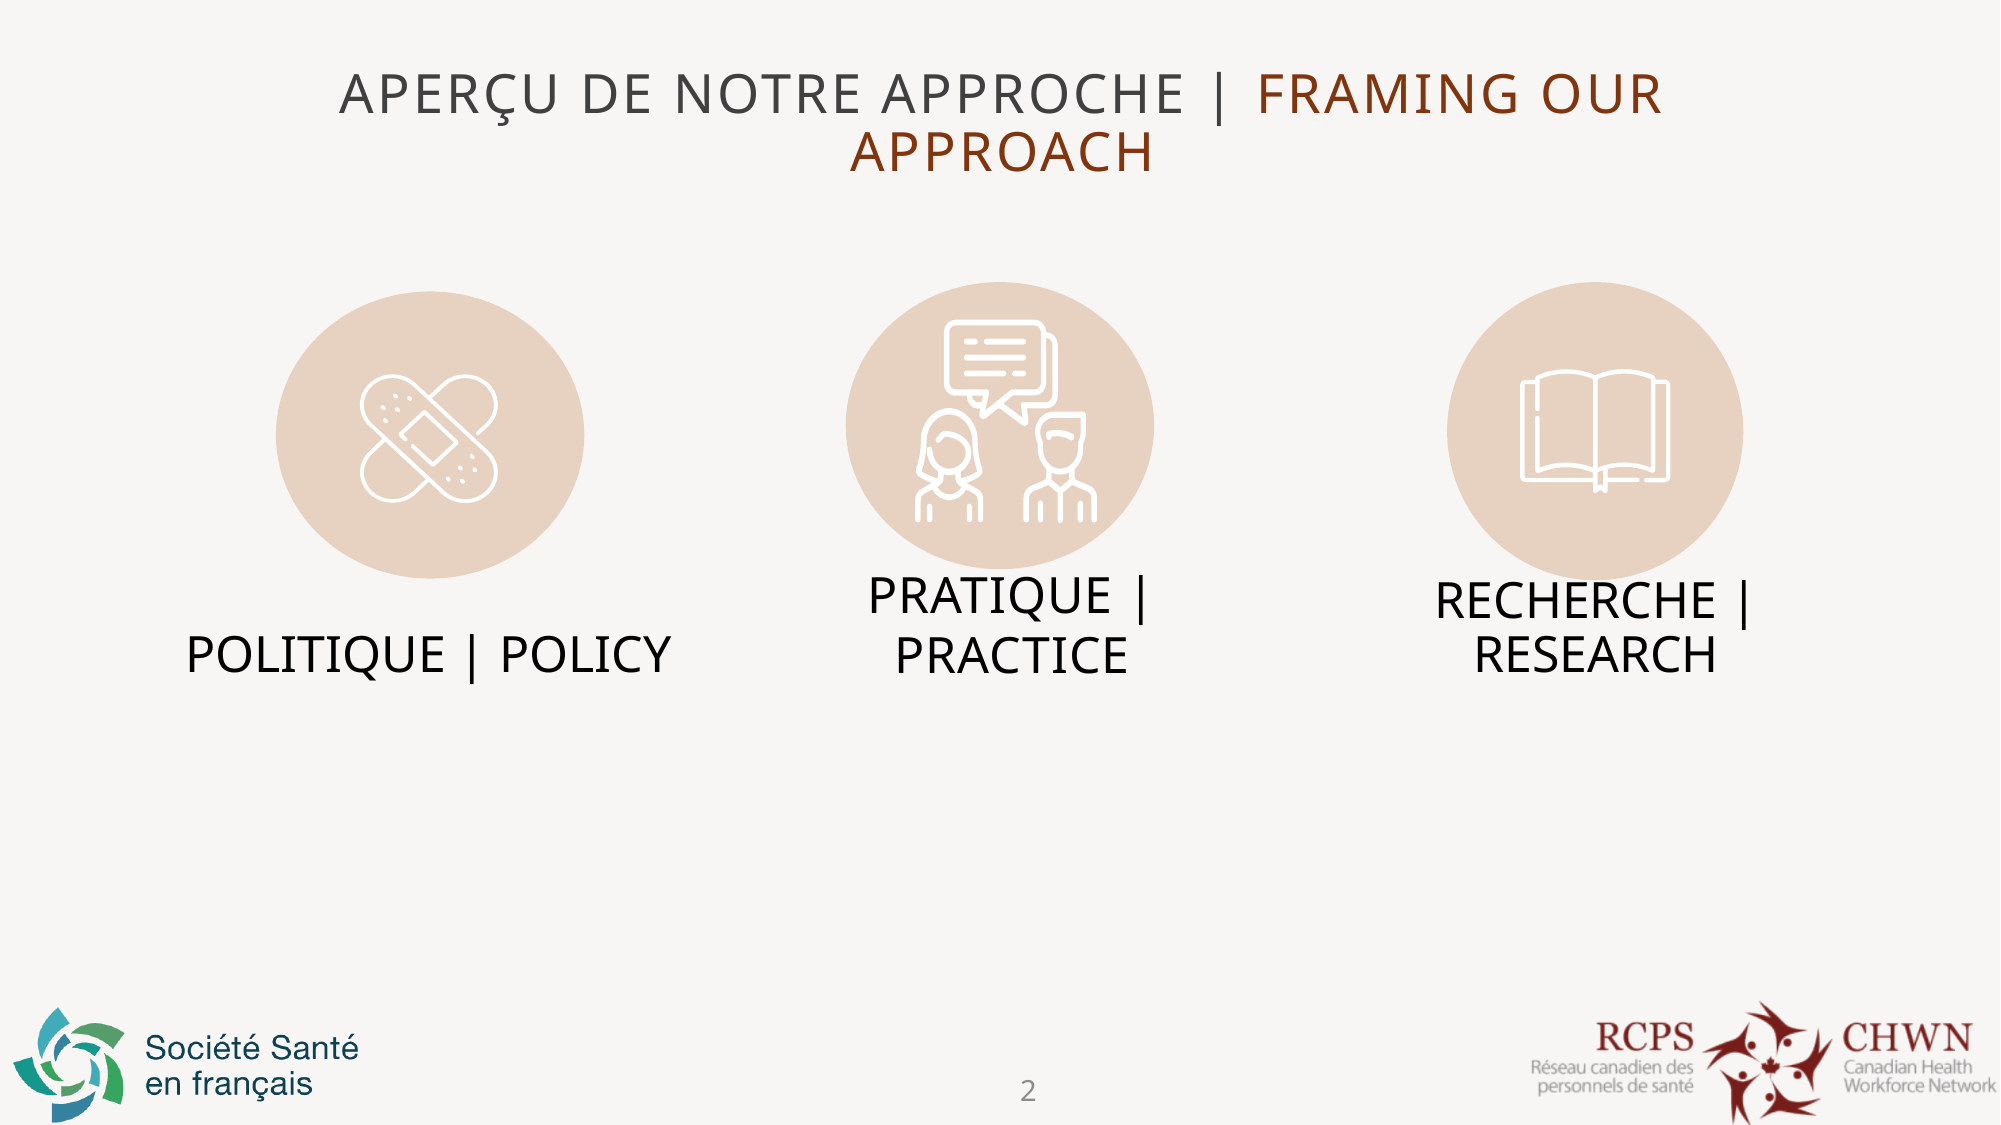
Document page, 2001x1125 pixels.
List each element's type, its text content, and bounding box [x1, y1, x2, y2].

picture [13, 1007, 359, 1124]
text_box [757, 281, 1268, 700]
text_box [163, 290, 694, 699]
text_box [1291, 281, 1901, 699]
picture [1527, 995, 2000, 1125]
text_box 2 [962, 1061, 1052, 1122]
title Aperçu de notre approche | Framing Our Approach [164, 46, 1842, 204]
